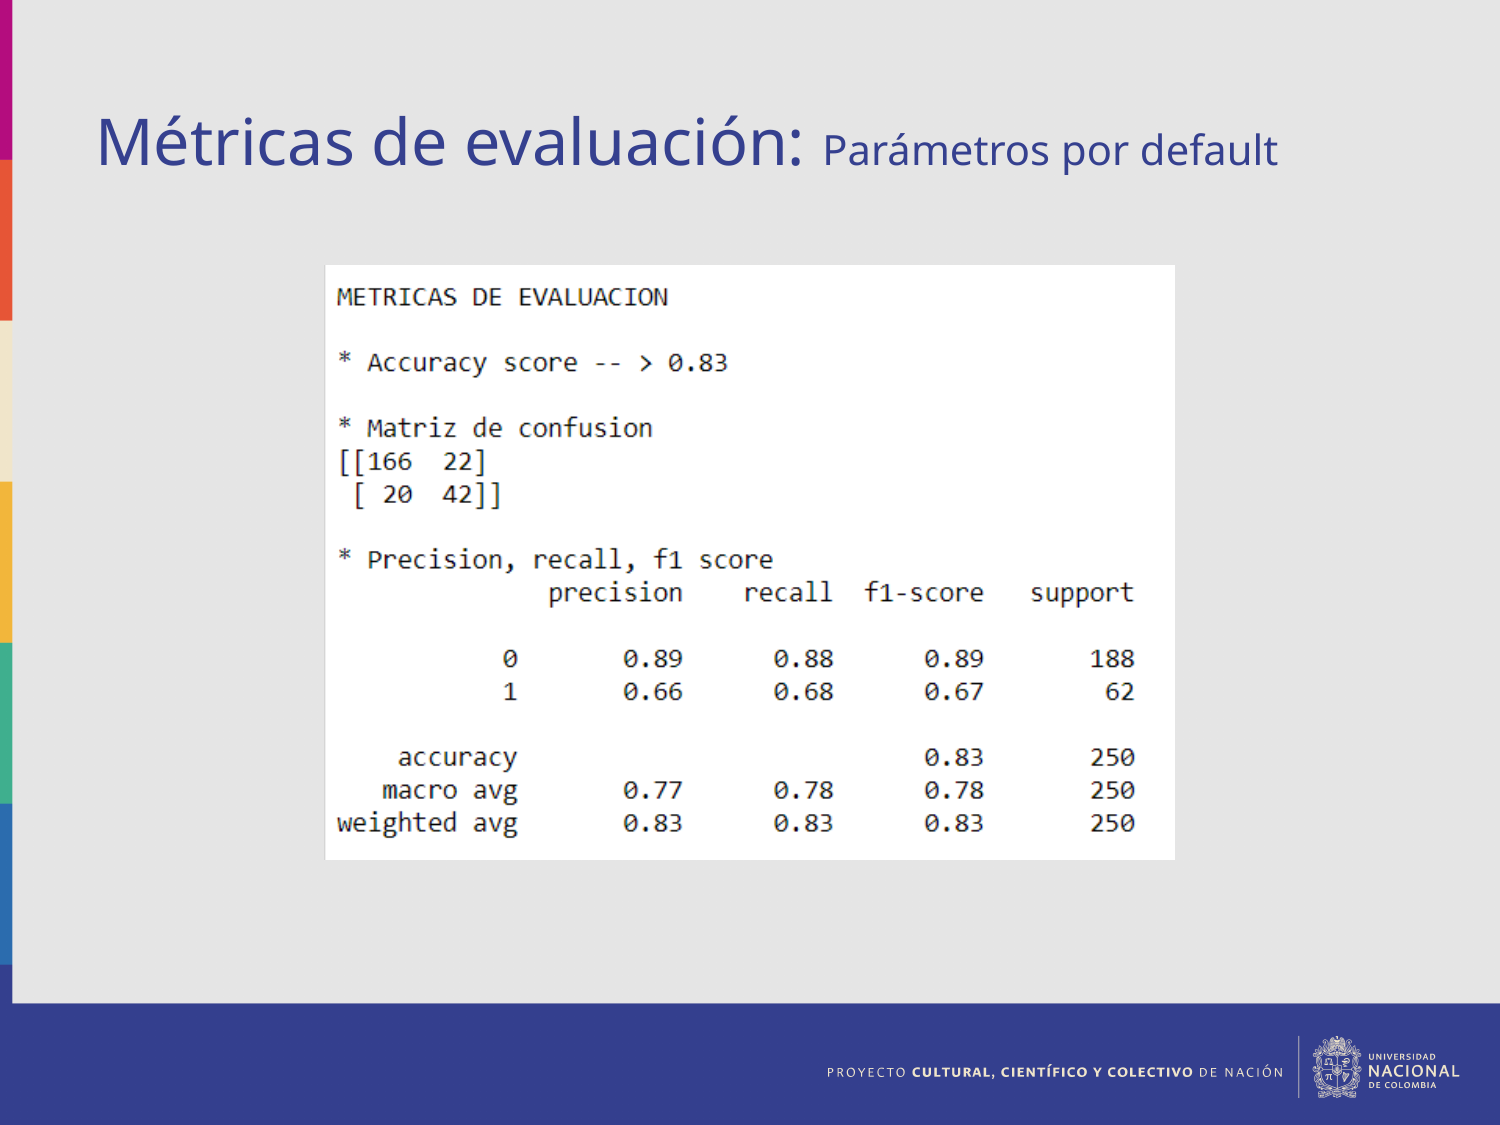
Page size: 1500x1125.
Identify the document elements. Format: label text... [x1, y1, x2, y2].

picture [0, 0, 1500, 1125]
title Métricas de evaluación: Parámetros por default [80, 80, 1413, 200]
